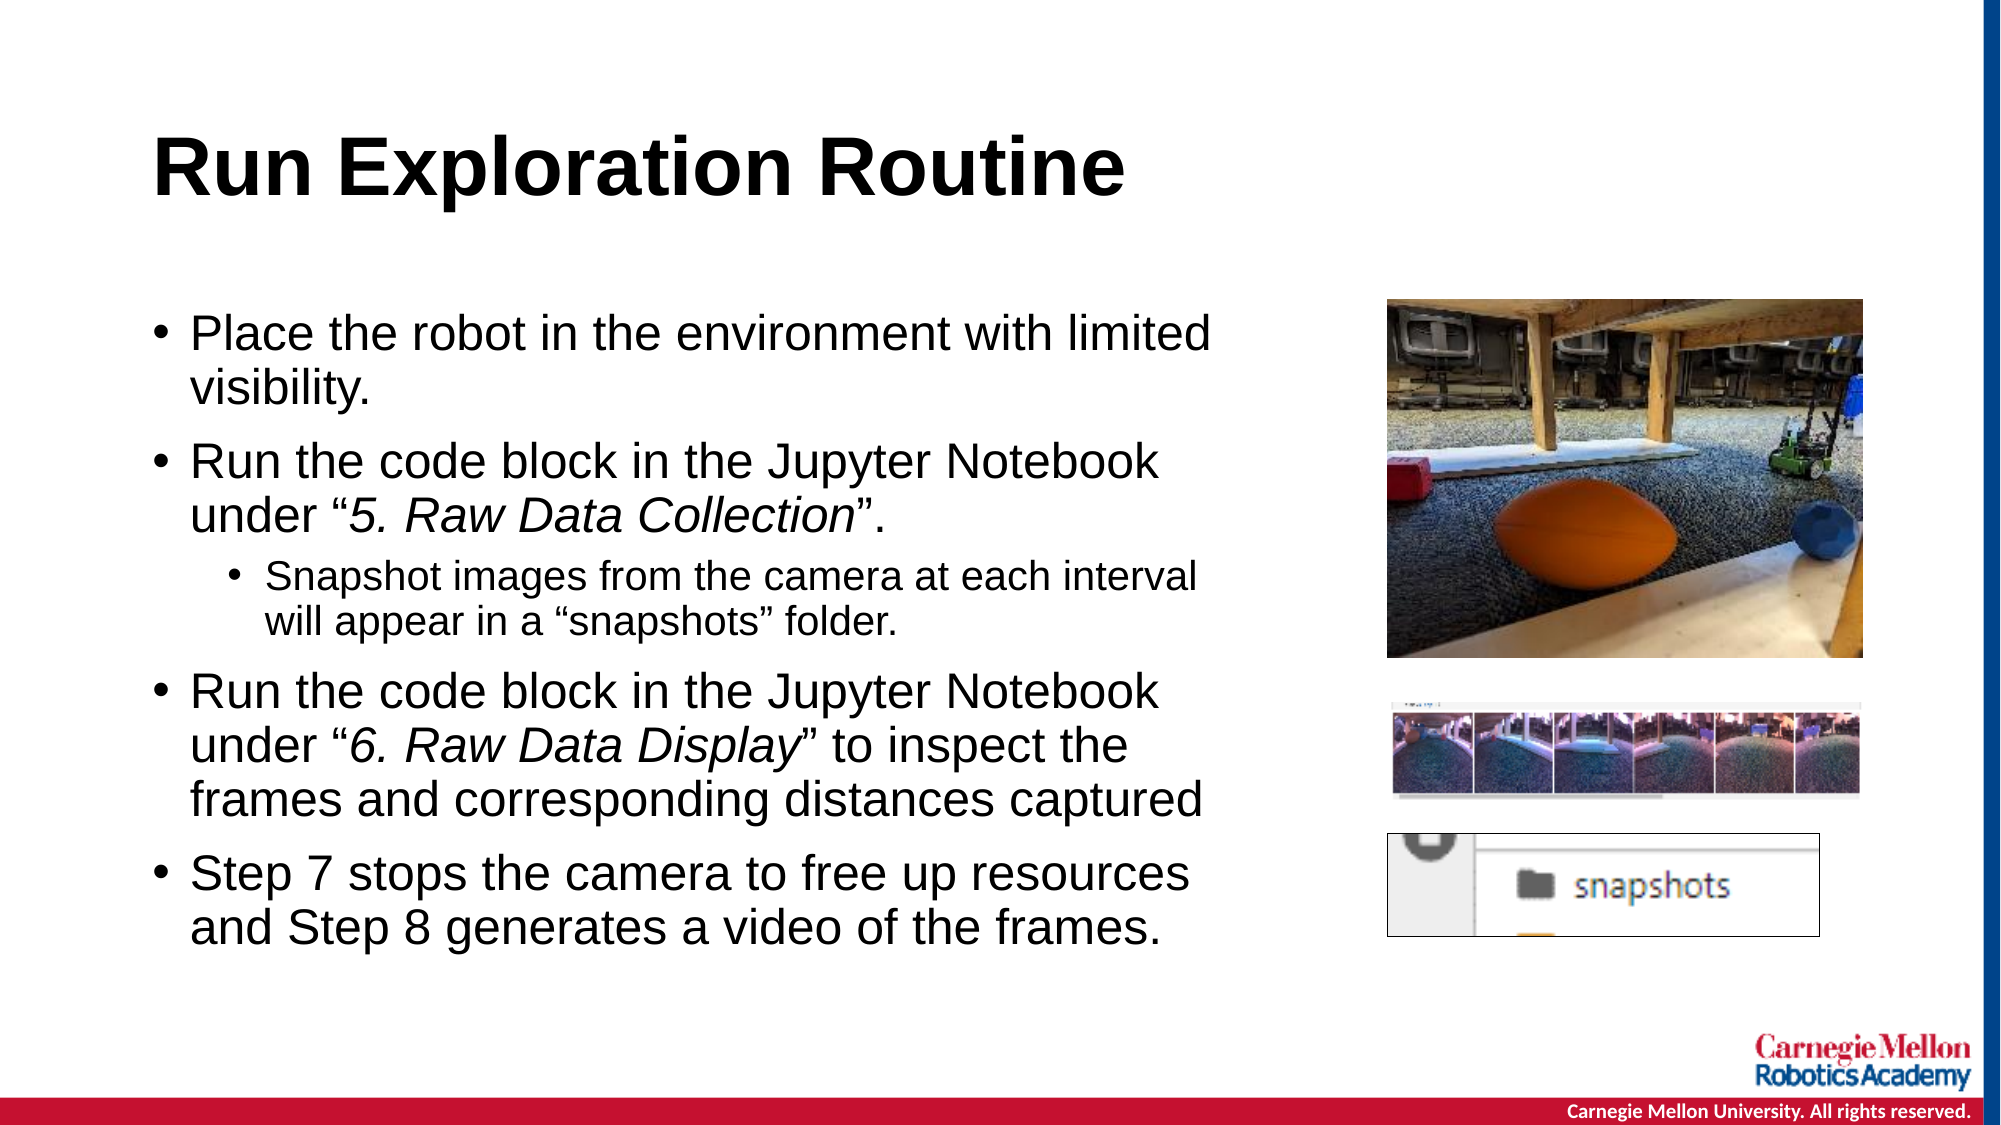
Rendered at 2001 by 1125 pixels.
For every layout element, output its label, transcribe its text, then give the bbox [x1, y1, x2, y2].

picture [1387, 833, 1820, 937]
picture [1387, 702, 1863, 806]
picture [1751, 1023, 1983, 1097]
list Place the robot in the environment with limited visibility. Run the code block in the Jupyter Notebook under “5. Raw Data Collection”. Snapshot images from the camera at each interval will appear in a “snapshots” folder. Run the code block in the Jupyter Notebook under “6. Raw Data Display” to inspect the frames and corresponding distances captured Step 7 stops the camera to free up resources and Step 8 generates a video of the frames. [137, 299, 1237, 1014]
title Run Exploration Routine [137, 59, 1863, 278]
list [1387, 299, 1863, 658]
